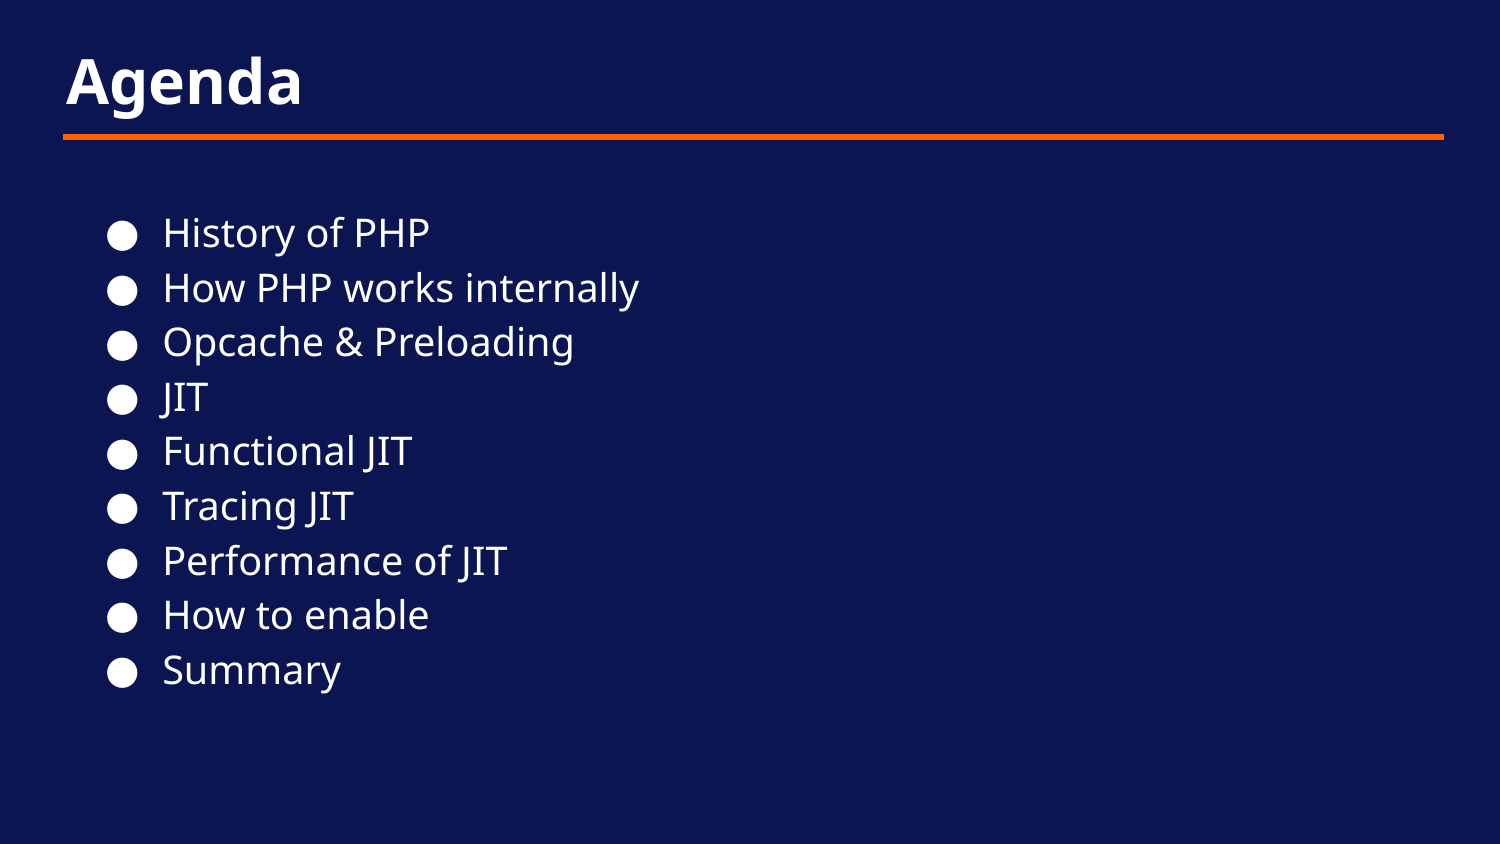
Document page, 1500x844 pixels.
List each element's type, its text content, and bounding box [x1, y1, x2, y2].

text_box History of PHP How PHP works internally Opcache & Preloading JIT Functional JIT Tracing JIT Performance of JIT How to enable Summary [72, 185, 1390, 707]
title Agenda [51, 26, 1449, 121]
